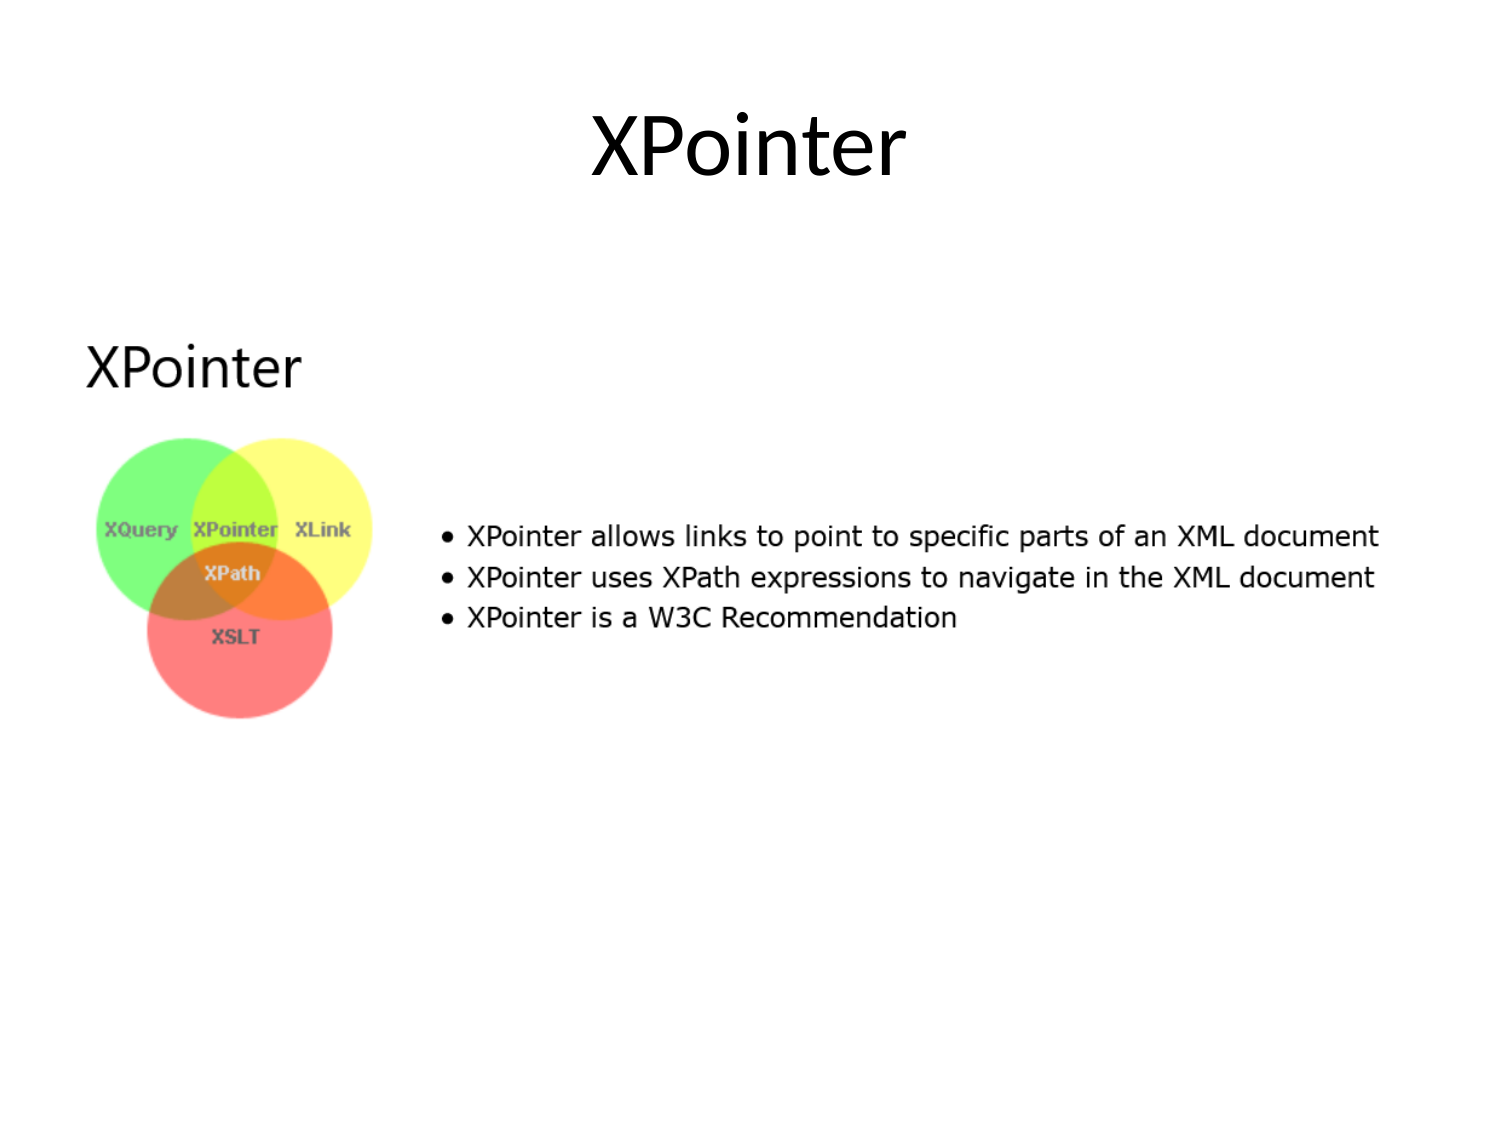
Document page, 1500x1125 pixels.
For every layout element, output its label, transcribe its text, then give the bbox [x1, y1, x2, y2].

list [62, 299, 1472, 751]
title XPointer [75, 45, 1425, 233]
